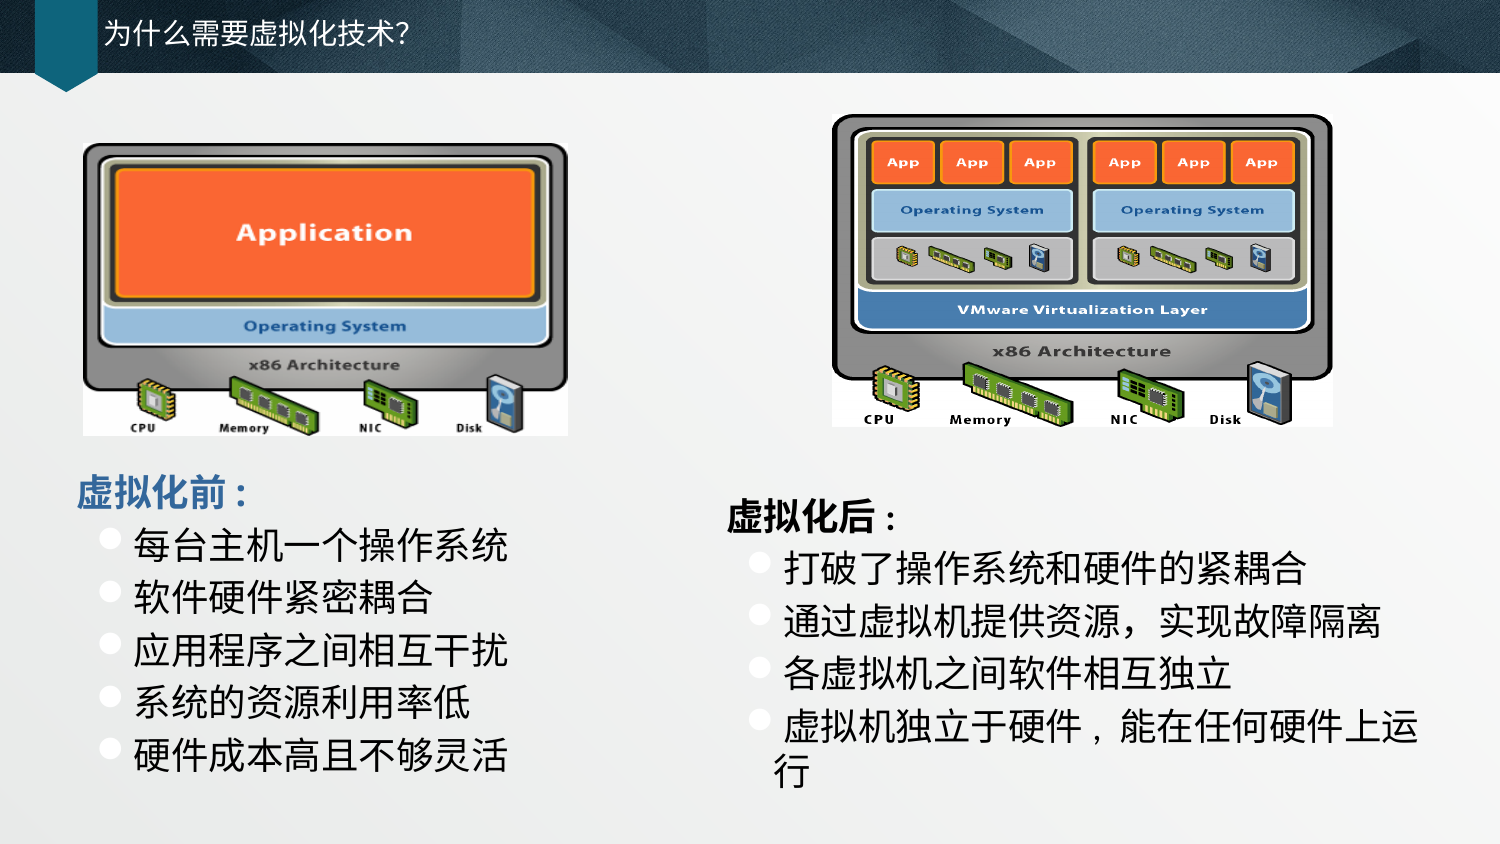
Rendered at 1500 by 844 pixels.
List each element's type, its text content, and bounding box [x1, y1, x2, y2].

picture [82, 143, 568, 436]
picture [0, 0, 34, 73]
picture [98, 0, 1500, 73]
picture [832, 114, 1333, 428]
title 为什么需要虚拟化技术？ [88, 20, 539, 66]
text_box 虚拟化前: 每台主机一个操作系统 软件硬件紧密耦合 应用程序之间相互干扰 系统的资源利用率低 硬件成本高且不够灵活 [76, 469, 765, 777]
text_box 虚拟化后: 打破了操作系统和硬件的紧耦合 通过虚拟机提供资源，实现故障隔离 各虚拟机之间软件相互独立 虚拟机独立于硬件, 能在任何硬件上运行 [726, 492, 1439, 793]
